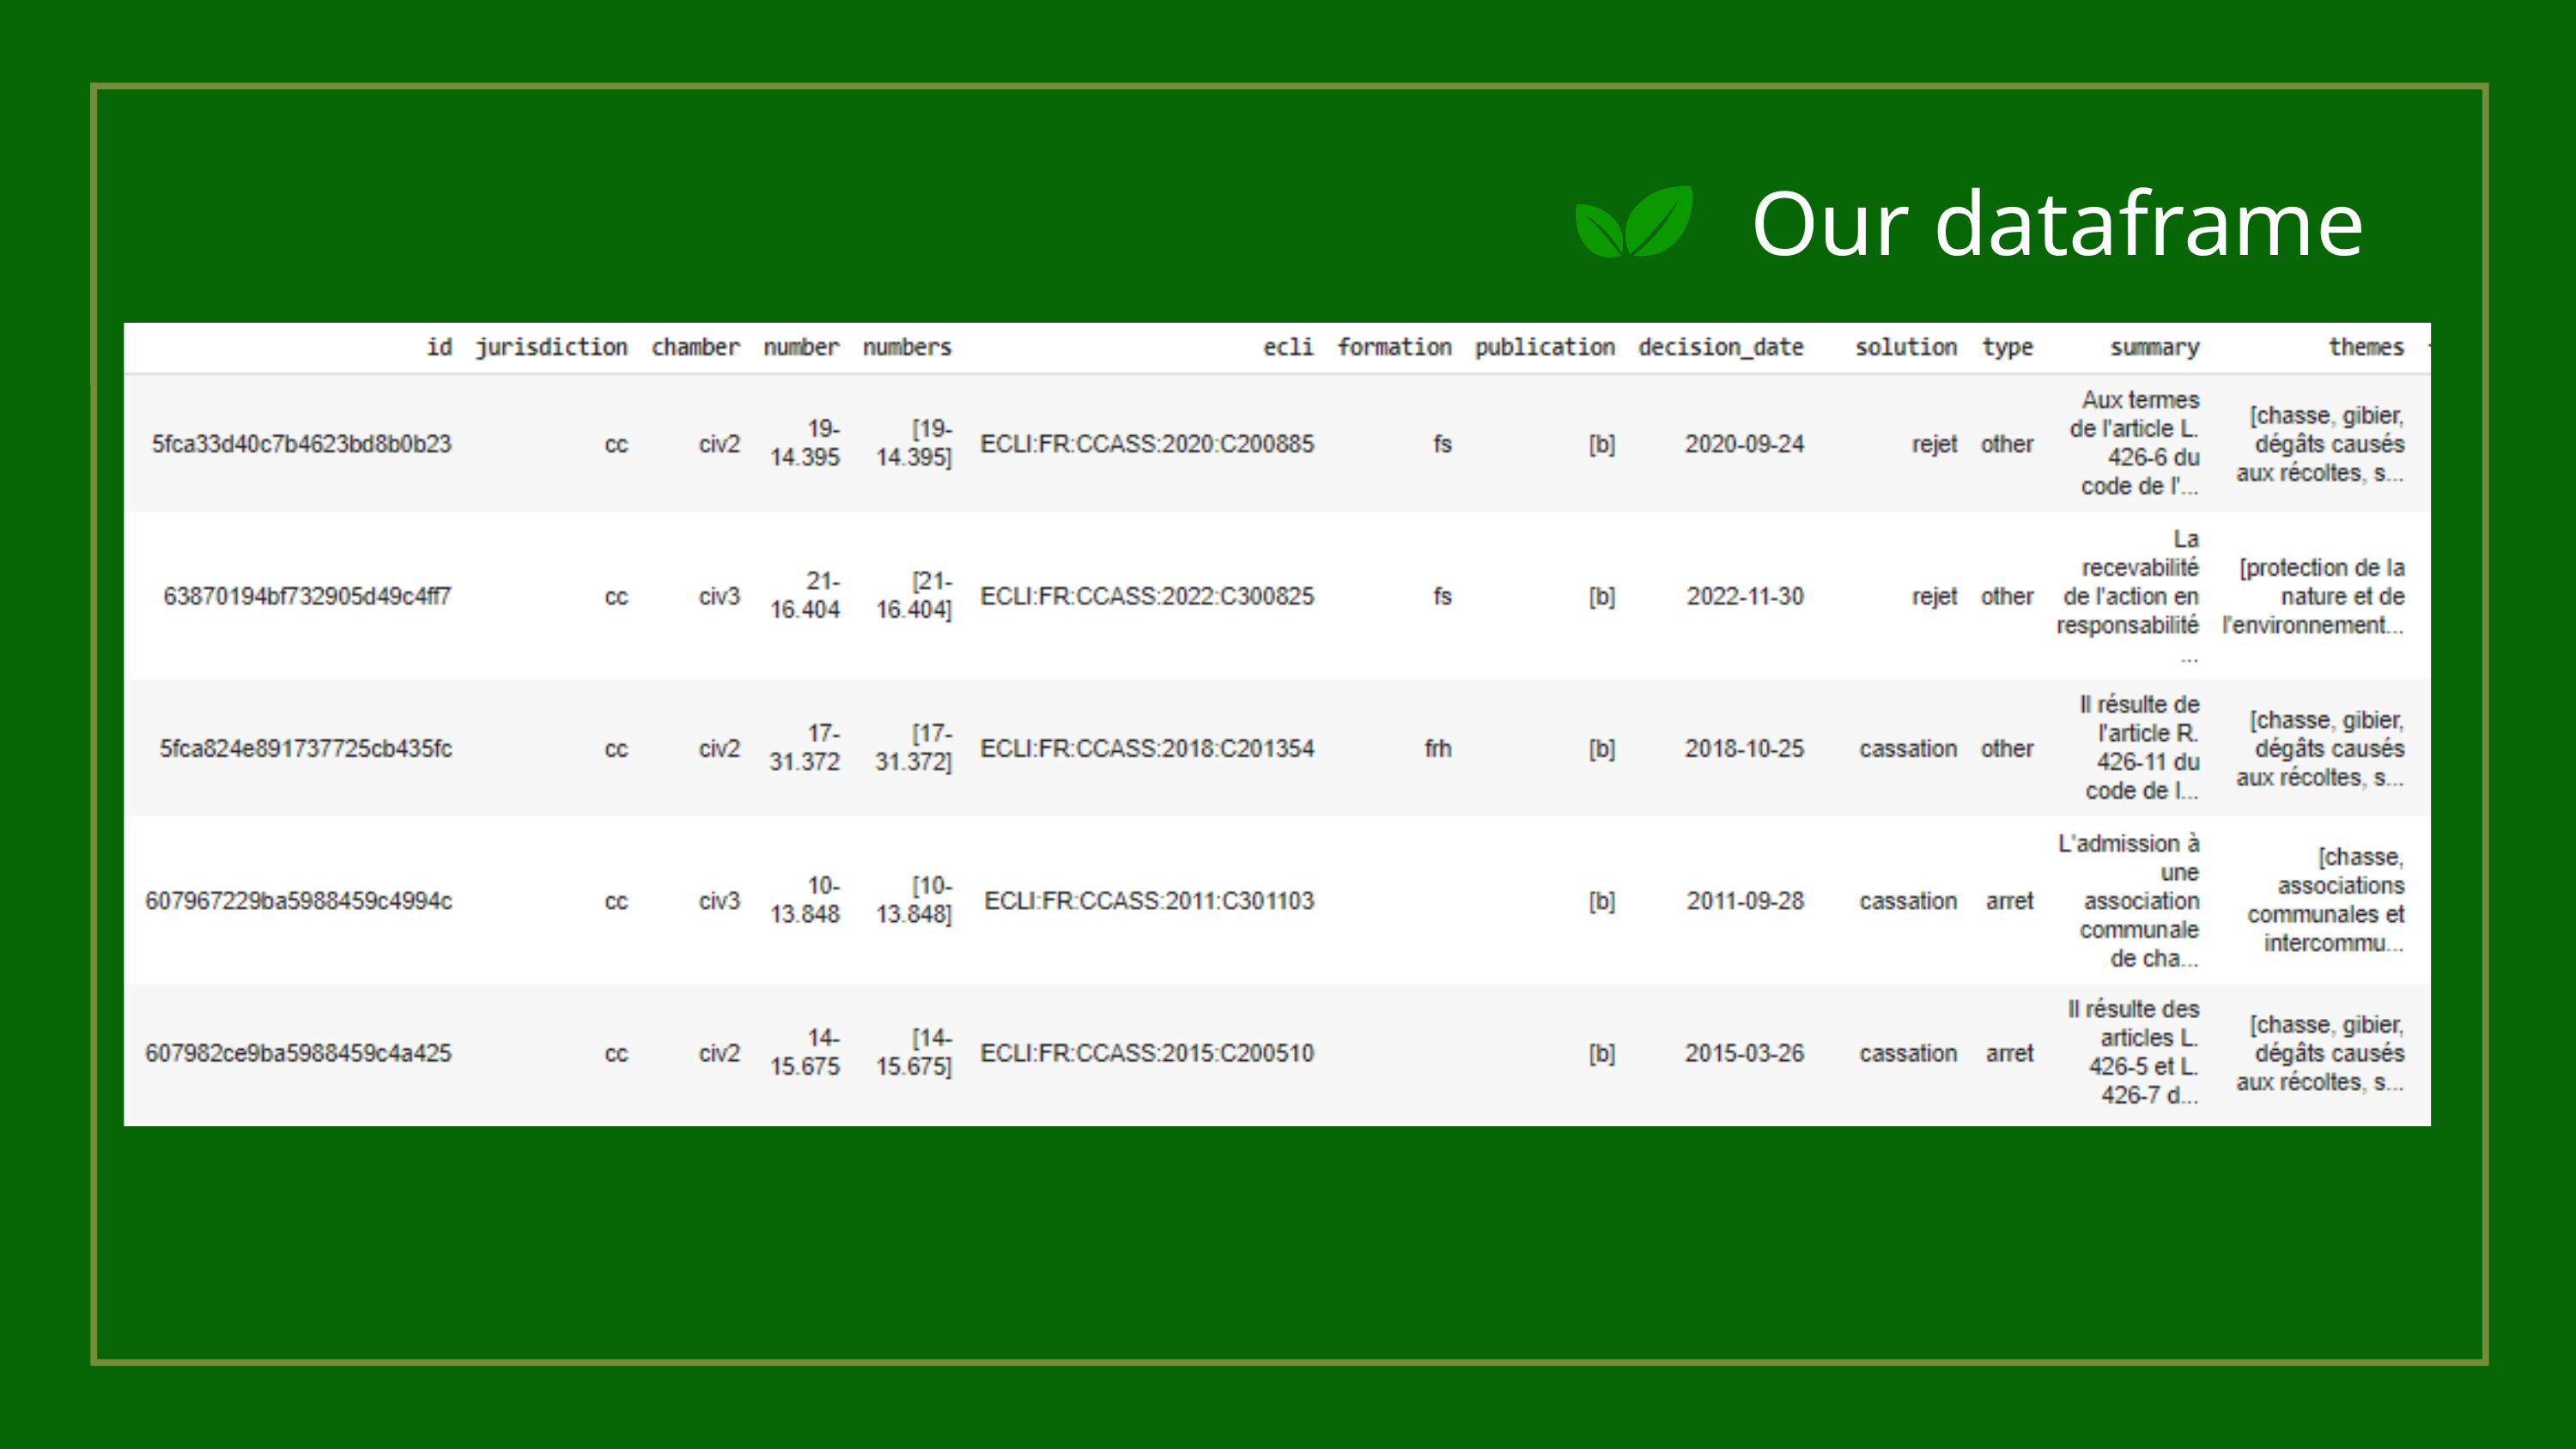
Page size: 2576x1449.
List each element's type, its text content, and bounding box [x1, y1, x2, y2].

text_box [1572, 184, 1634, 259]
text_box Our dataframe [1634, 173, 2482, 273]
text_box [124, 323, 2432, 1126]
